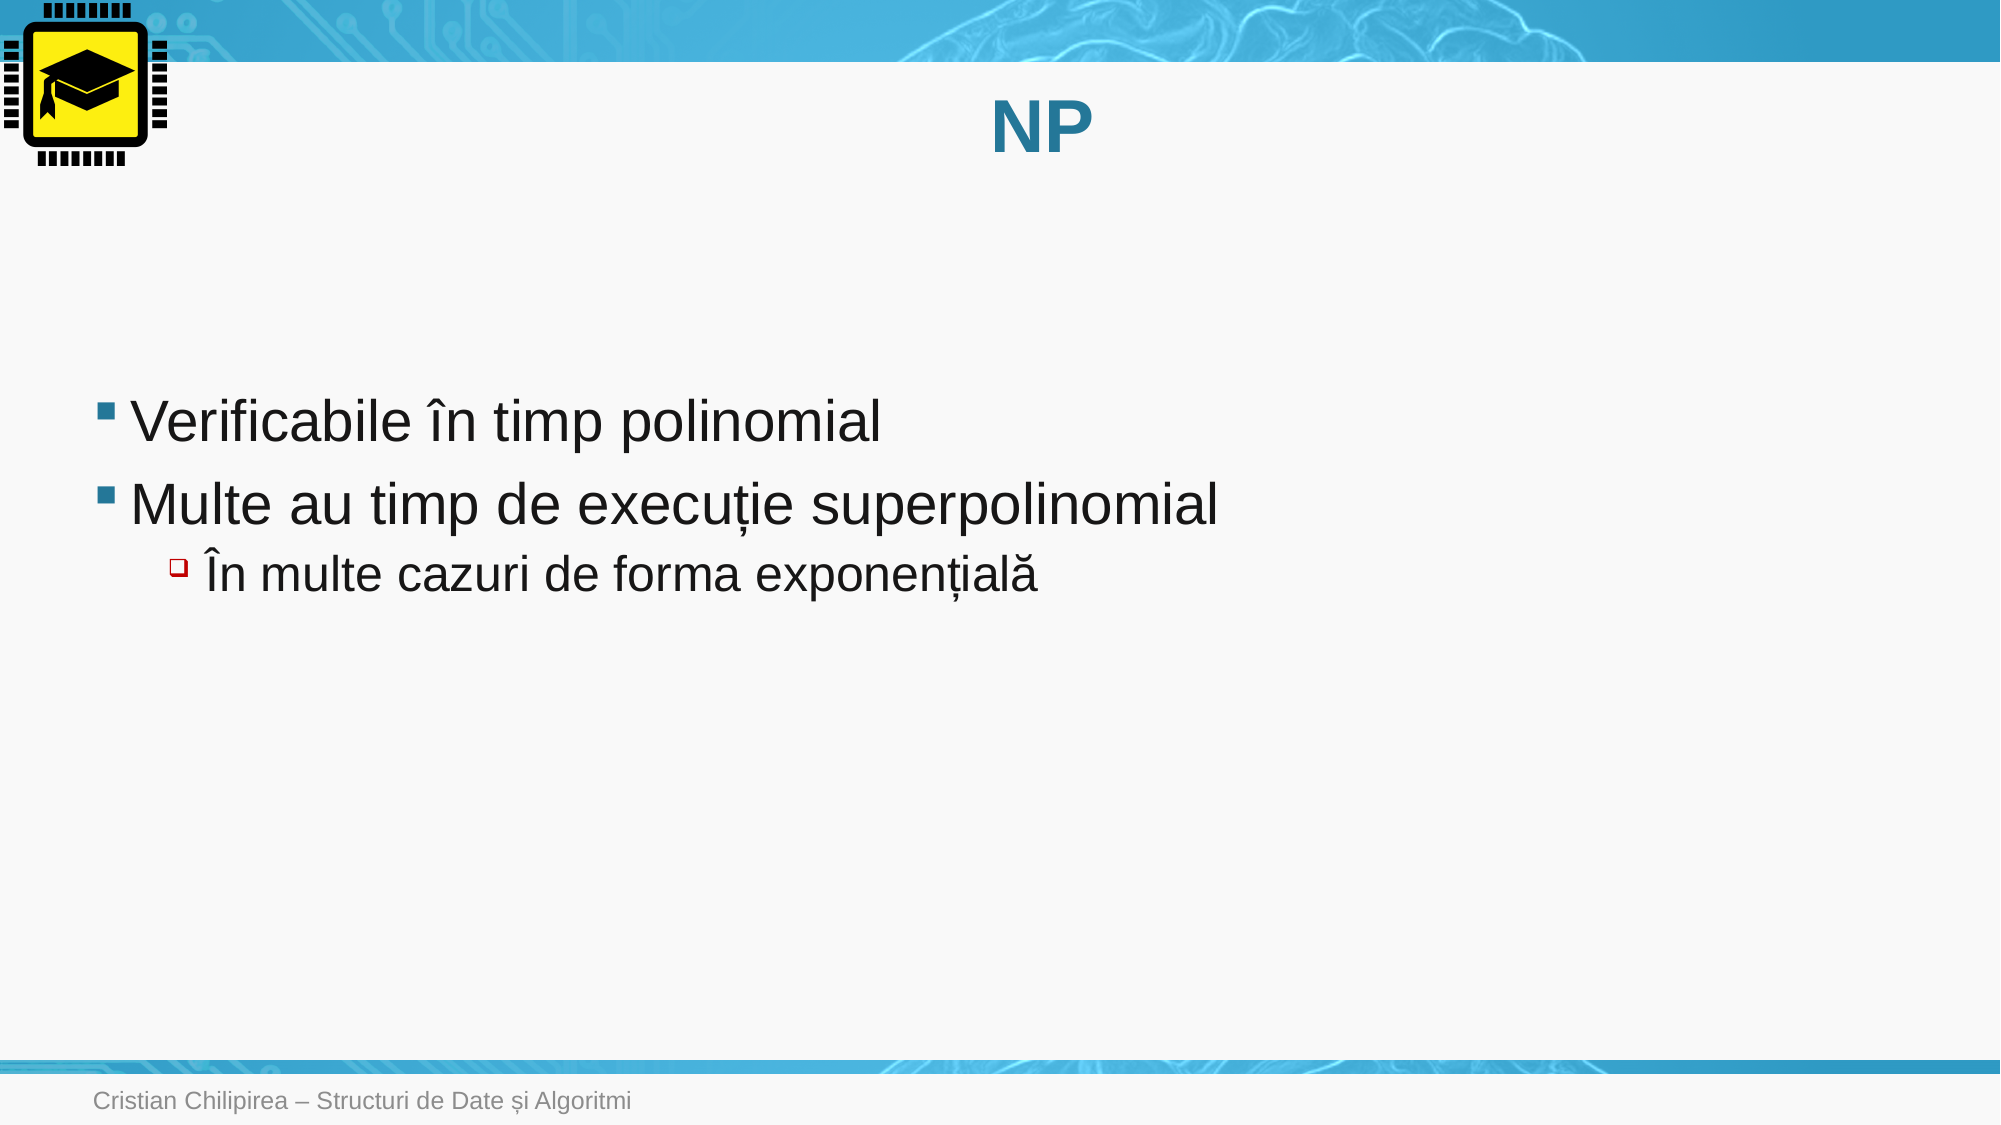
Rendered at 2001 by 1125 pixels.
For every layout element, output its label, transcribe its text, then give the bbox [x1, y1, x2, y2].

picture [0, 1060, 2000, 1074]
footer Cristian Chilipirea – Structuri de Date și Algoritmi [77, 1073, 1338, 1125]
picture [0, 0, 2000, 166]
title NP [170, 76, 1915, 180]
